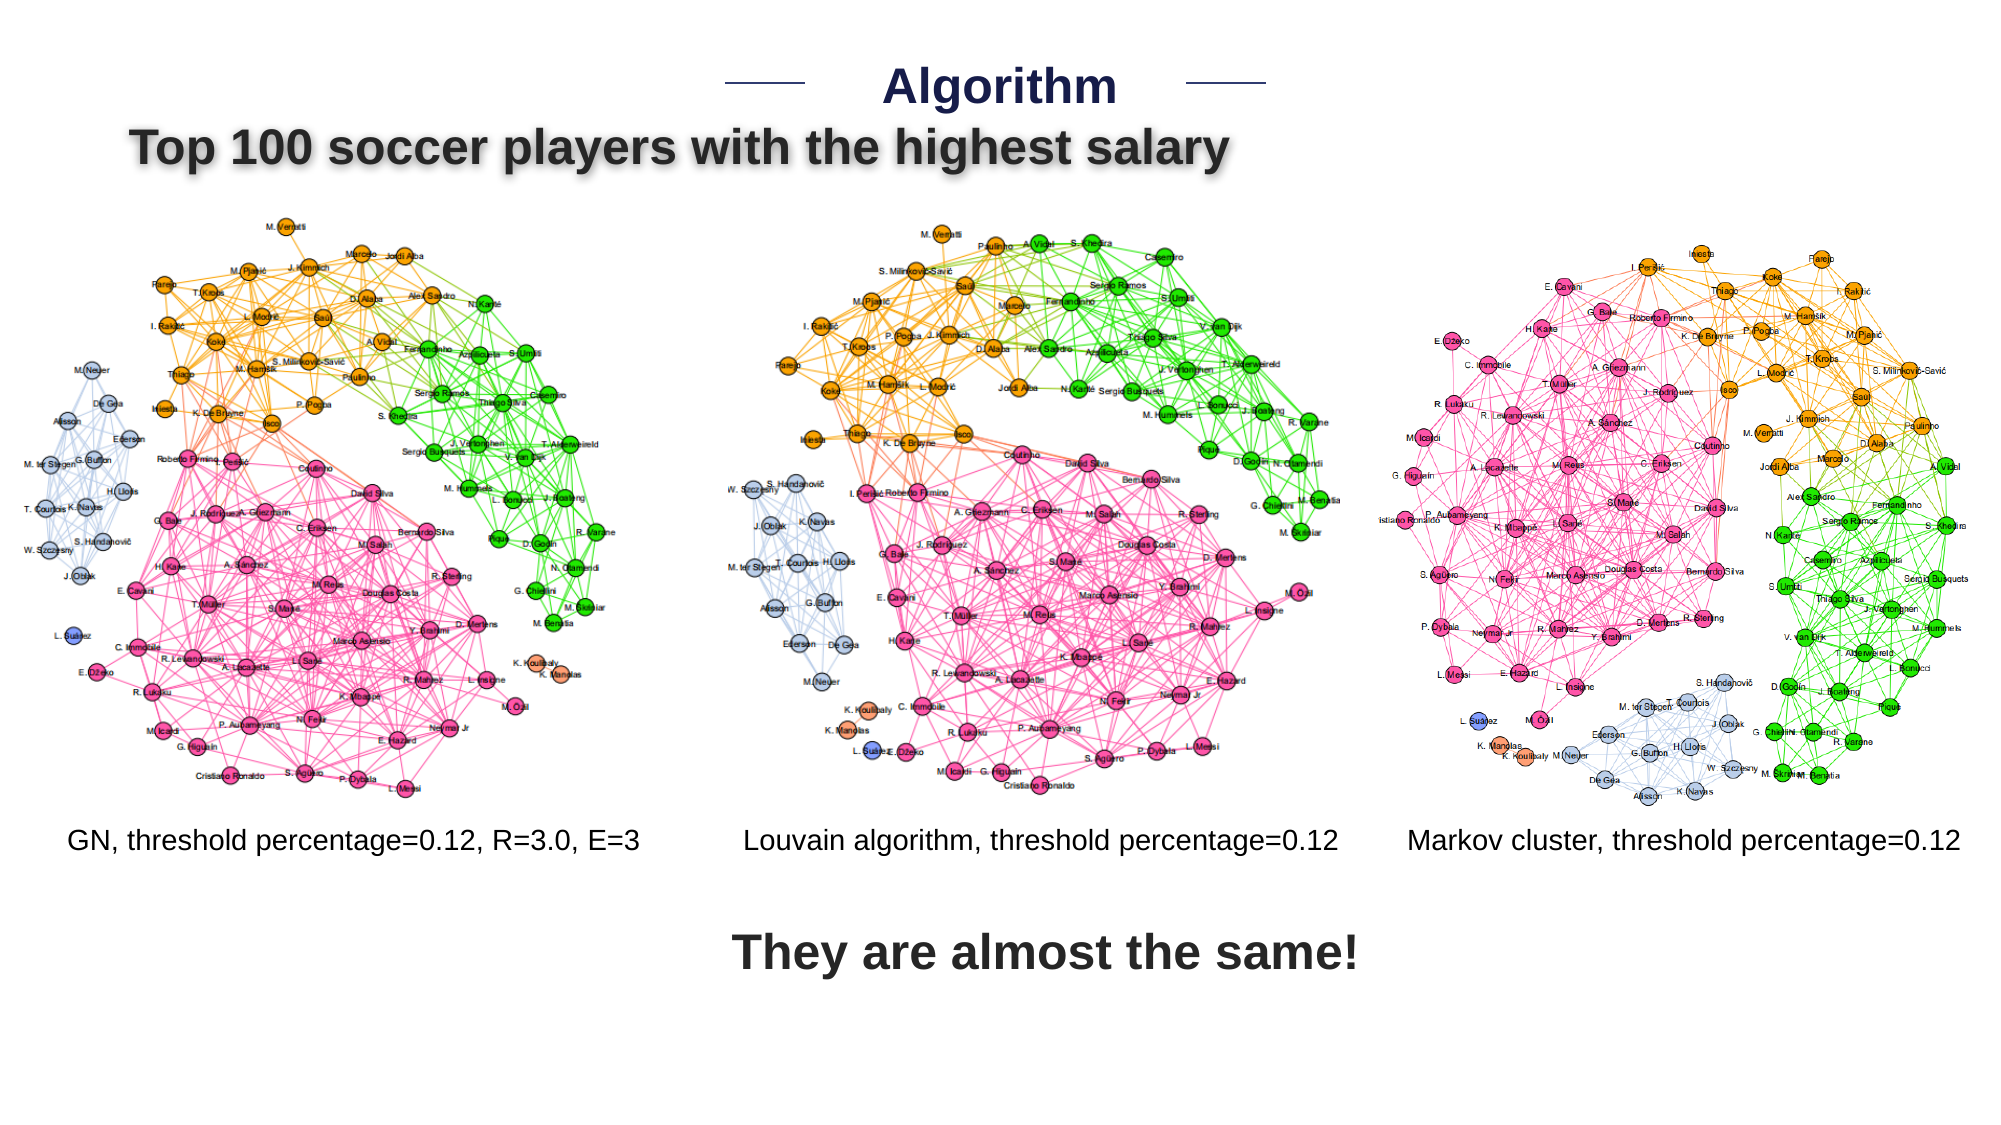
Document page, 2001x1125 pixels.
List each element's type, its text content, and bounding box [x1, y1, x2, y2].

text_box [683, 45, 1317, 182]
picture [23, 211, 619, 802]
text_box Markov cluster, threshold percentage=0.12 [1392, 806, 2000, 900]
text_box They are almost the same! [641, 904, 2000, 1125]
text_box GN, threshold percentage=0.12, R=3.0, E=3 [52, 806, 695, 900]
text_box Louvain algorithm, threshold percentage=0.12 [728, 806, 1371, 900]
text_box Top 100 soccer players with the highest salary [113, 106, 1640, 244]
picture [1378, 243, 1969, 807]
picture [727, 216, 1341, 807]
